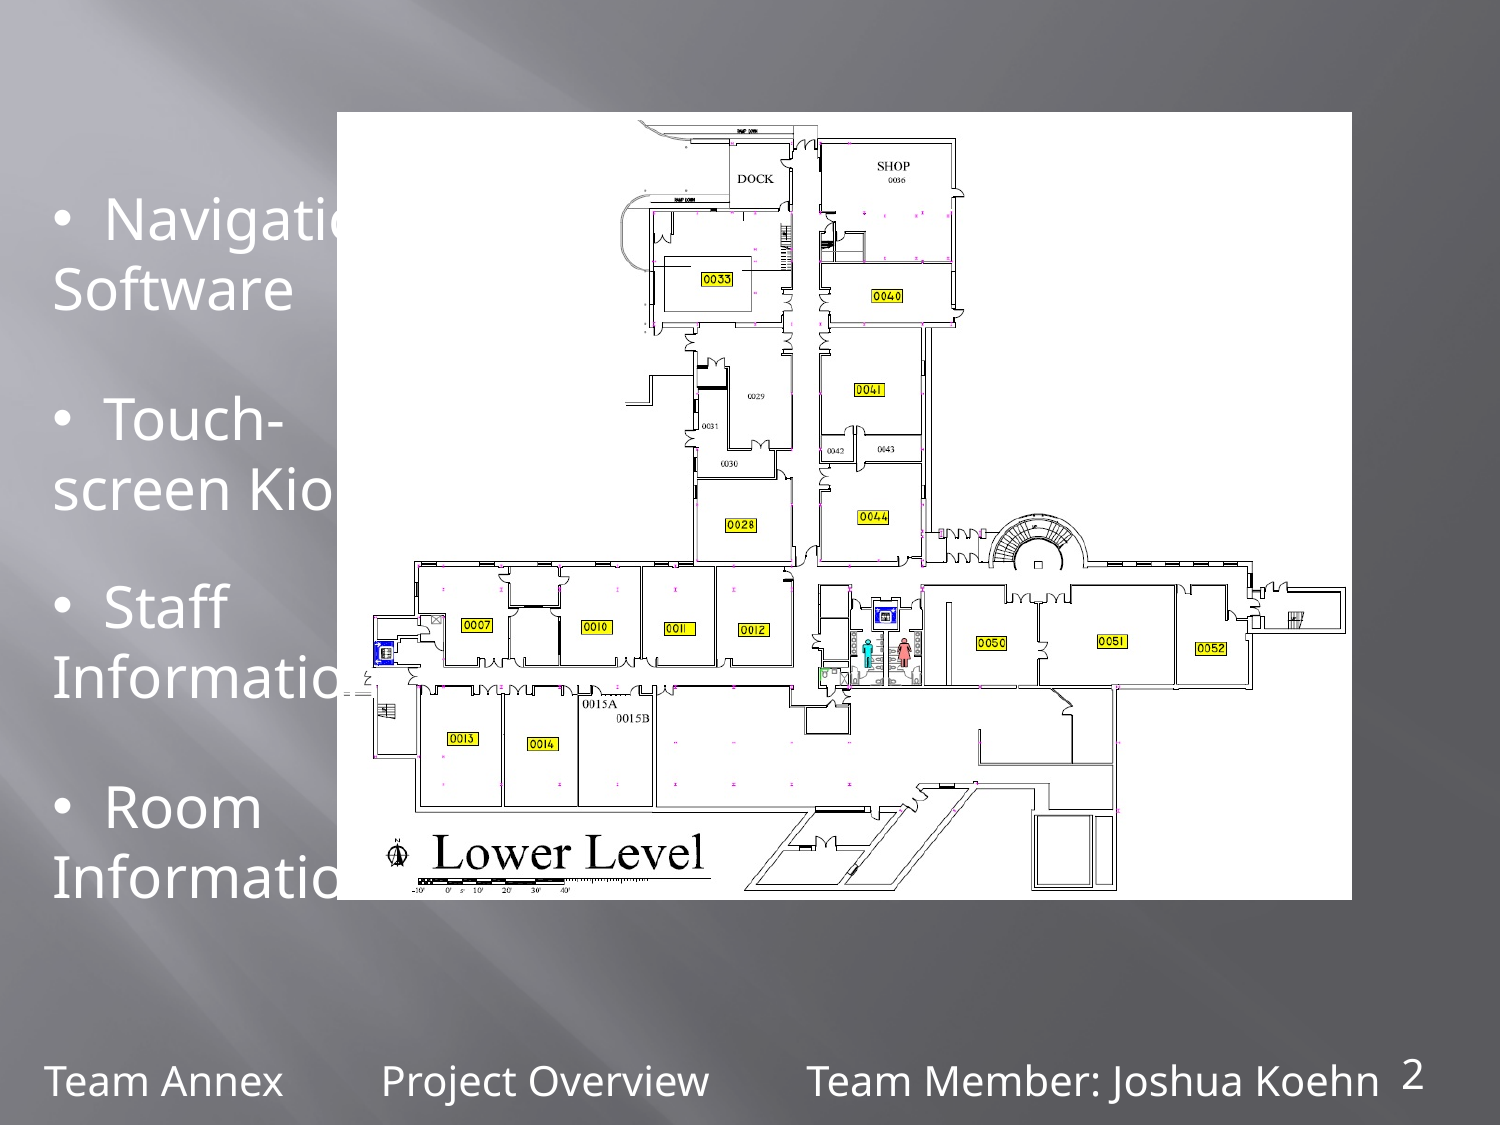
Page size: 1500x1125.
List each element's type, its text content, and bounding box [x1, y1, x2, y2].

slide_number 2 [1299, 1052, 1425, 1113]
text_box Touch-screen Kiosk [37, 374, 337, 530]
text_box Staff Information [37, 562, 337, 718]
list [337, 112, 1352, 901]
text_box Room Information [37, 762, 347, 918]
text_box Navigation Software [37, 174, 337, 330]
footer Team Annex Project Overview Team Member: Joshua Koehn [24, 1052, 1299, 1113]
